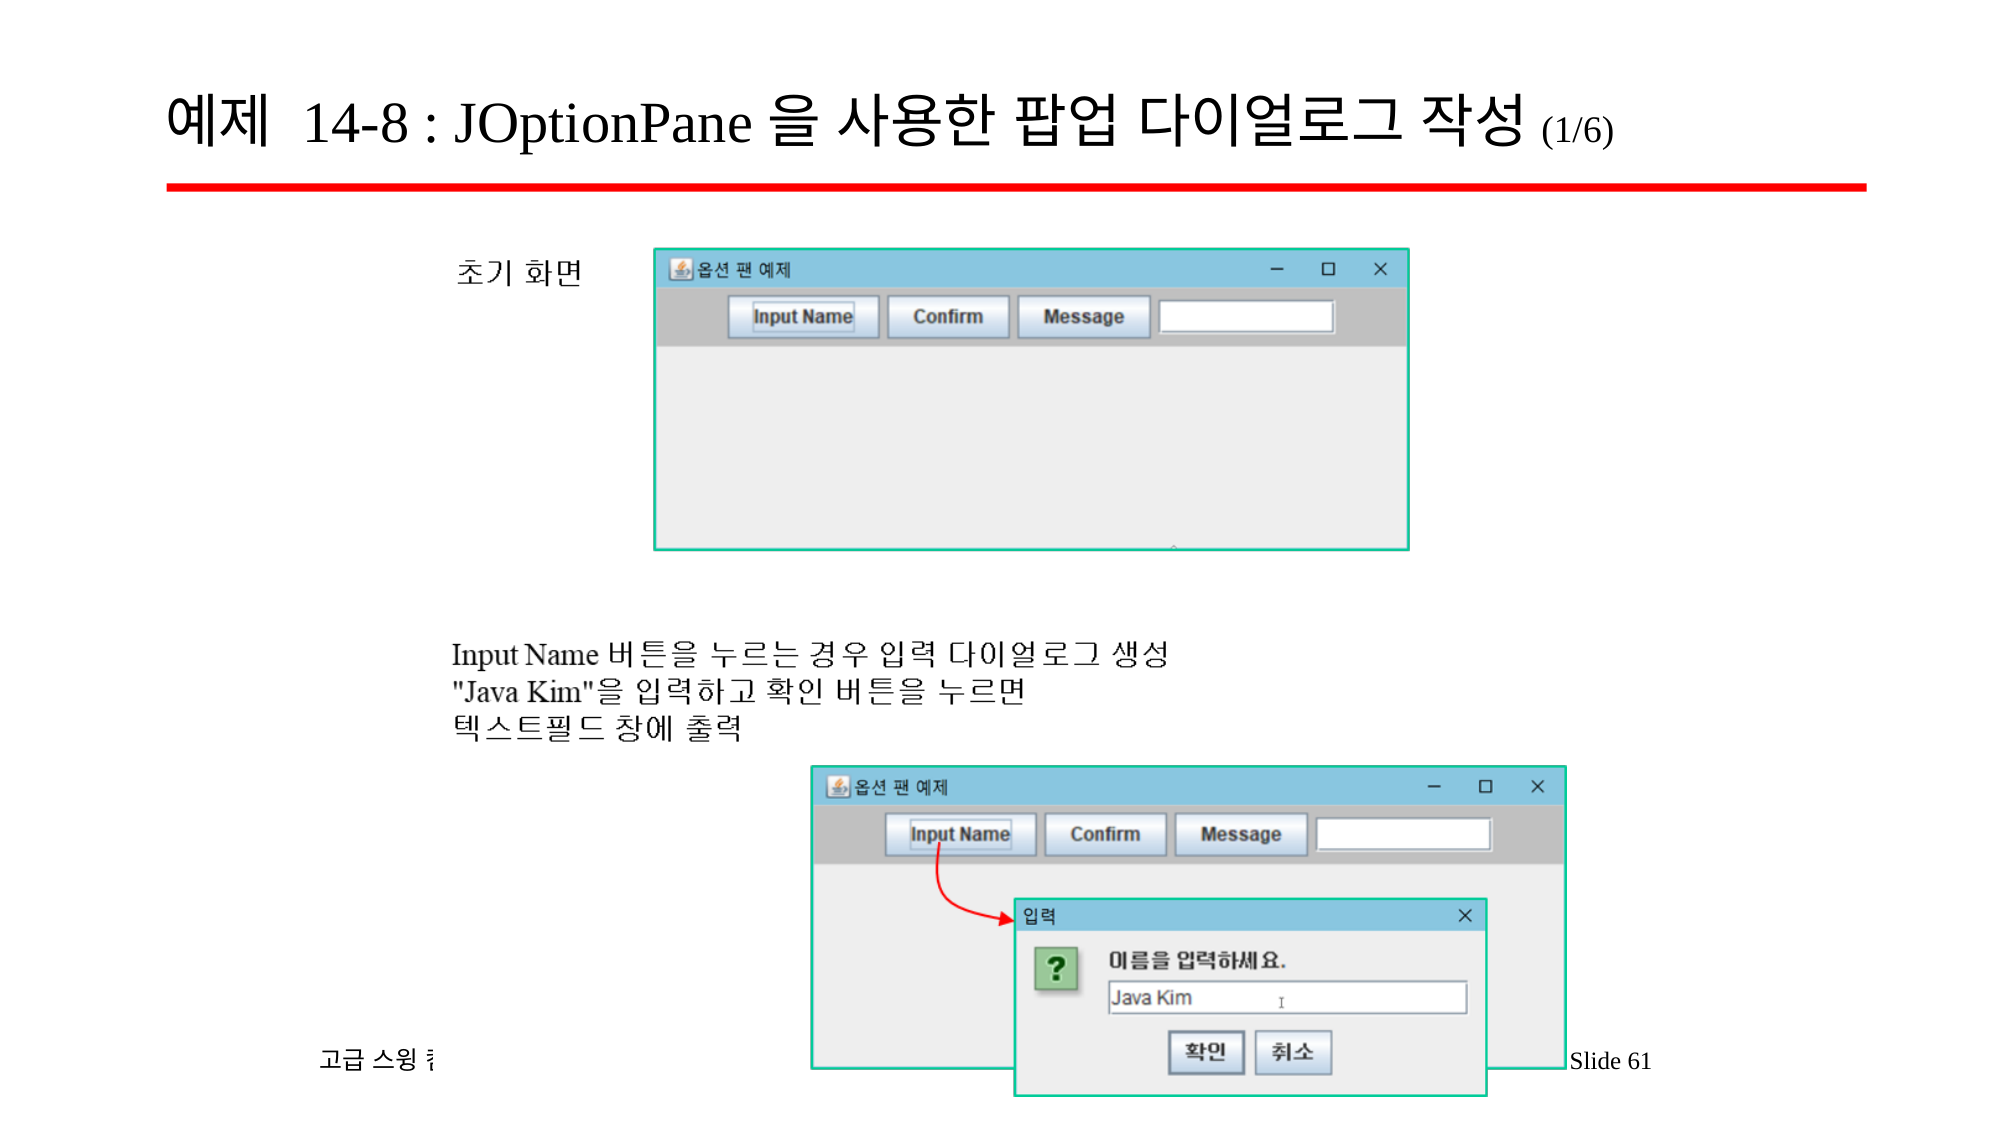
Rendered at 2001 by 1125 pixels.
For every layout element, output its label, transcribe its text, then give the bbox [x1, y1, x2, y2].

title 예제 14-8 : JOptionPane을 사용한 팝업 다이얼로그 작성(1/6) [150, 50, 1850, 188]
picture [432, 243, 1567, 1097]
